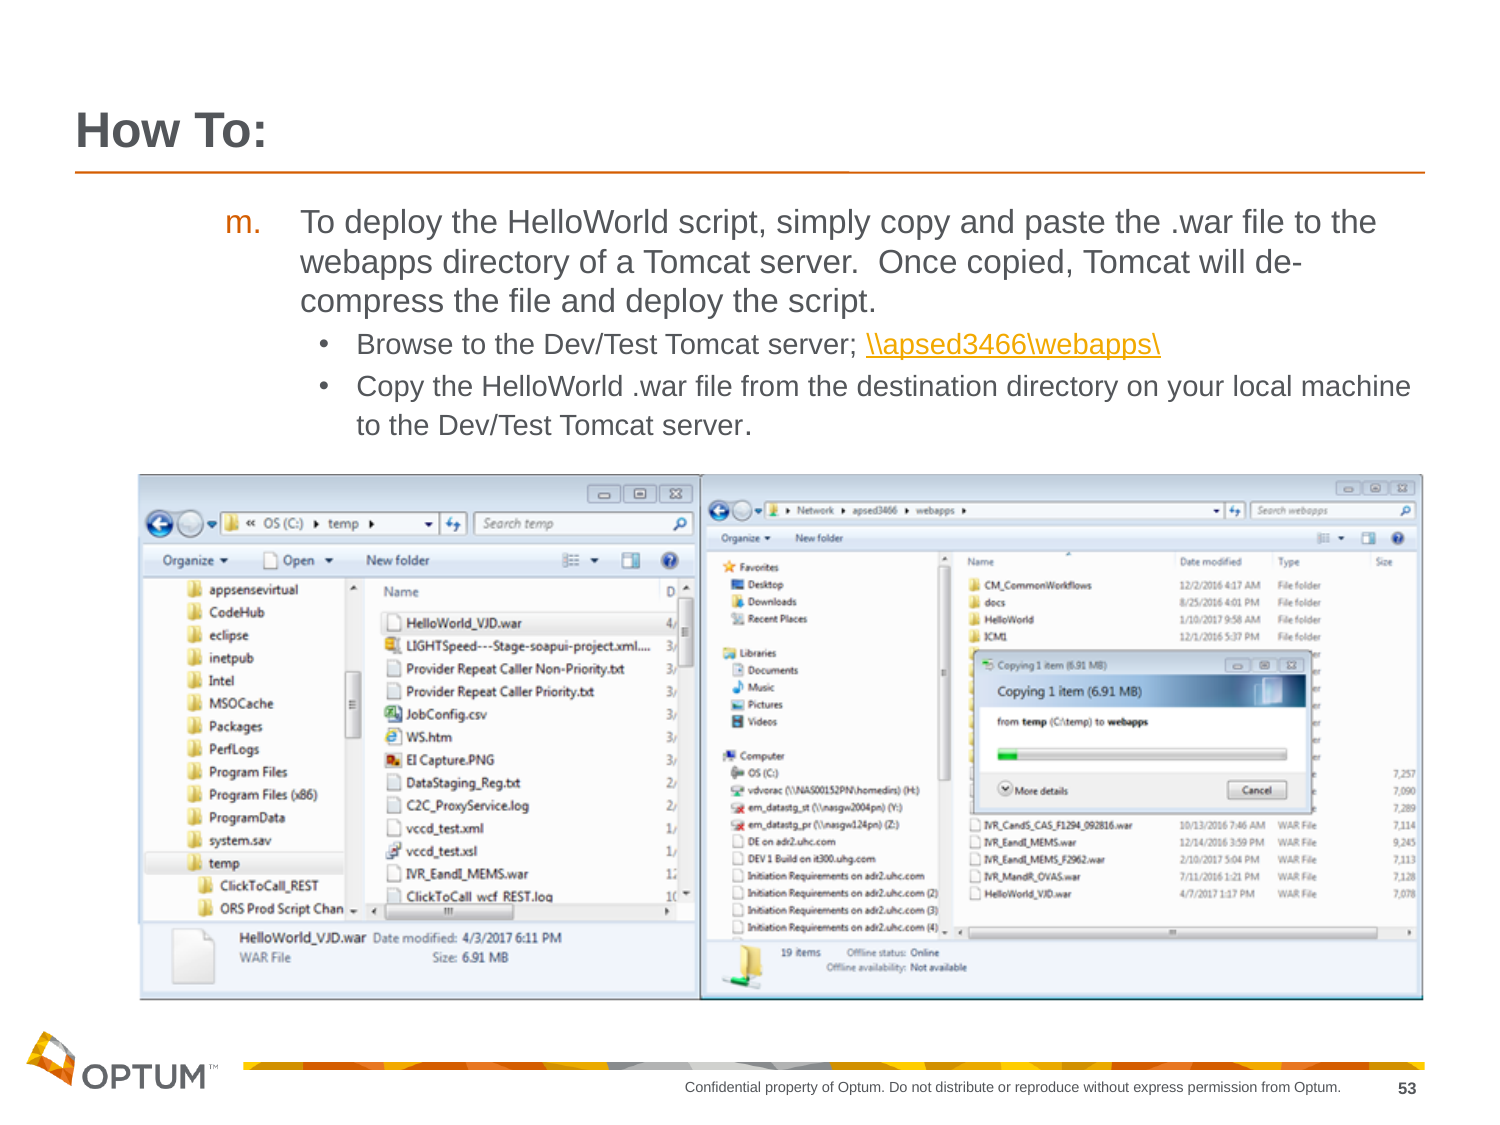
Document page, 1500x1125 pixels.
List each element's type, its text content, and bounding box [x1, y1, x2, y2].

picture [24, 1029, 220, 1091]
picture [243, 1062, 1425, 1070]
list To deploy the HelloWorld script, simply copy and paste the .war file to the webapps directory of a Tomcat server. Once copied, Tomcat will de-compress the file and deploy the script. Browse to the Dev/Test Tomcat server; \\apsed3466\webapps\ Copy the HelloWorld .war file from the destination directory on your local machine to the Dev/Test Tomcat server. [75, 200, 1425, 1040]
picture [136, 474, 1426, 1002]
title How To: [75, 31, 1425, 158]
